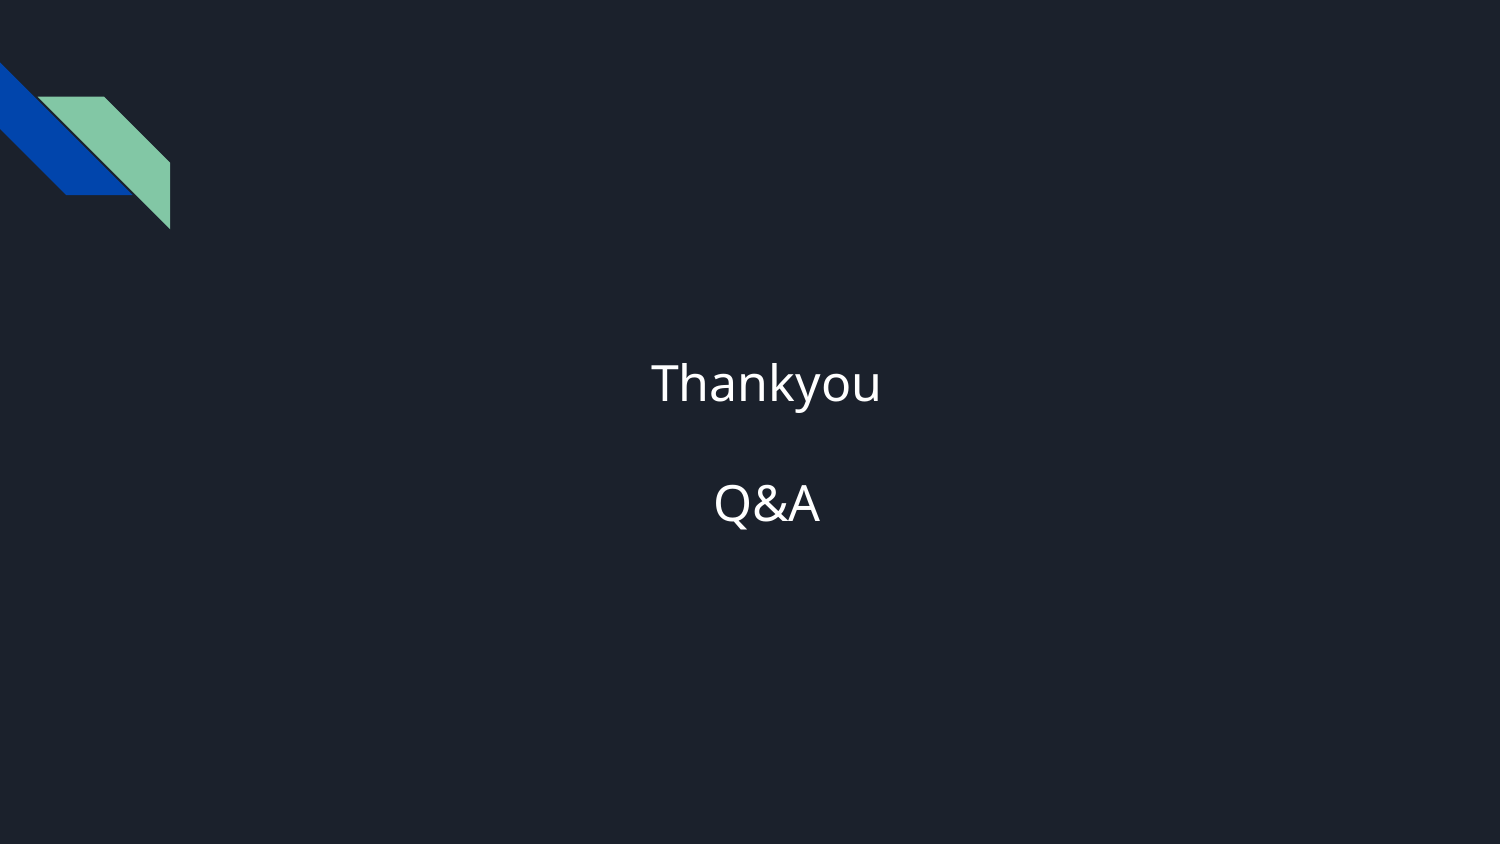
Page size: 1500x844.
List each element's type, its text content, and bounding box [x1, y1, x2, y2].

title Thankyou Q&A [189, 335, 1345, 547]
